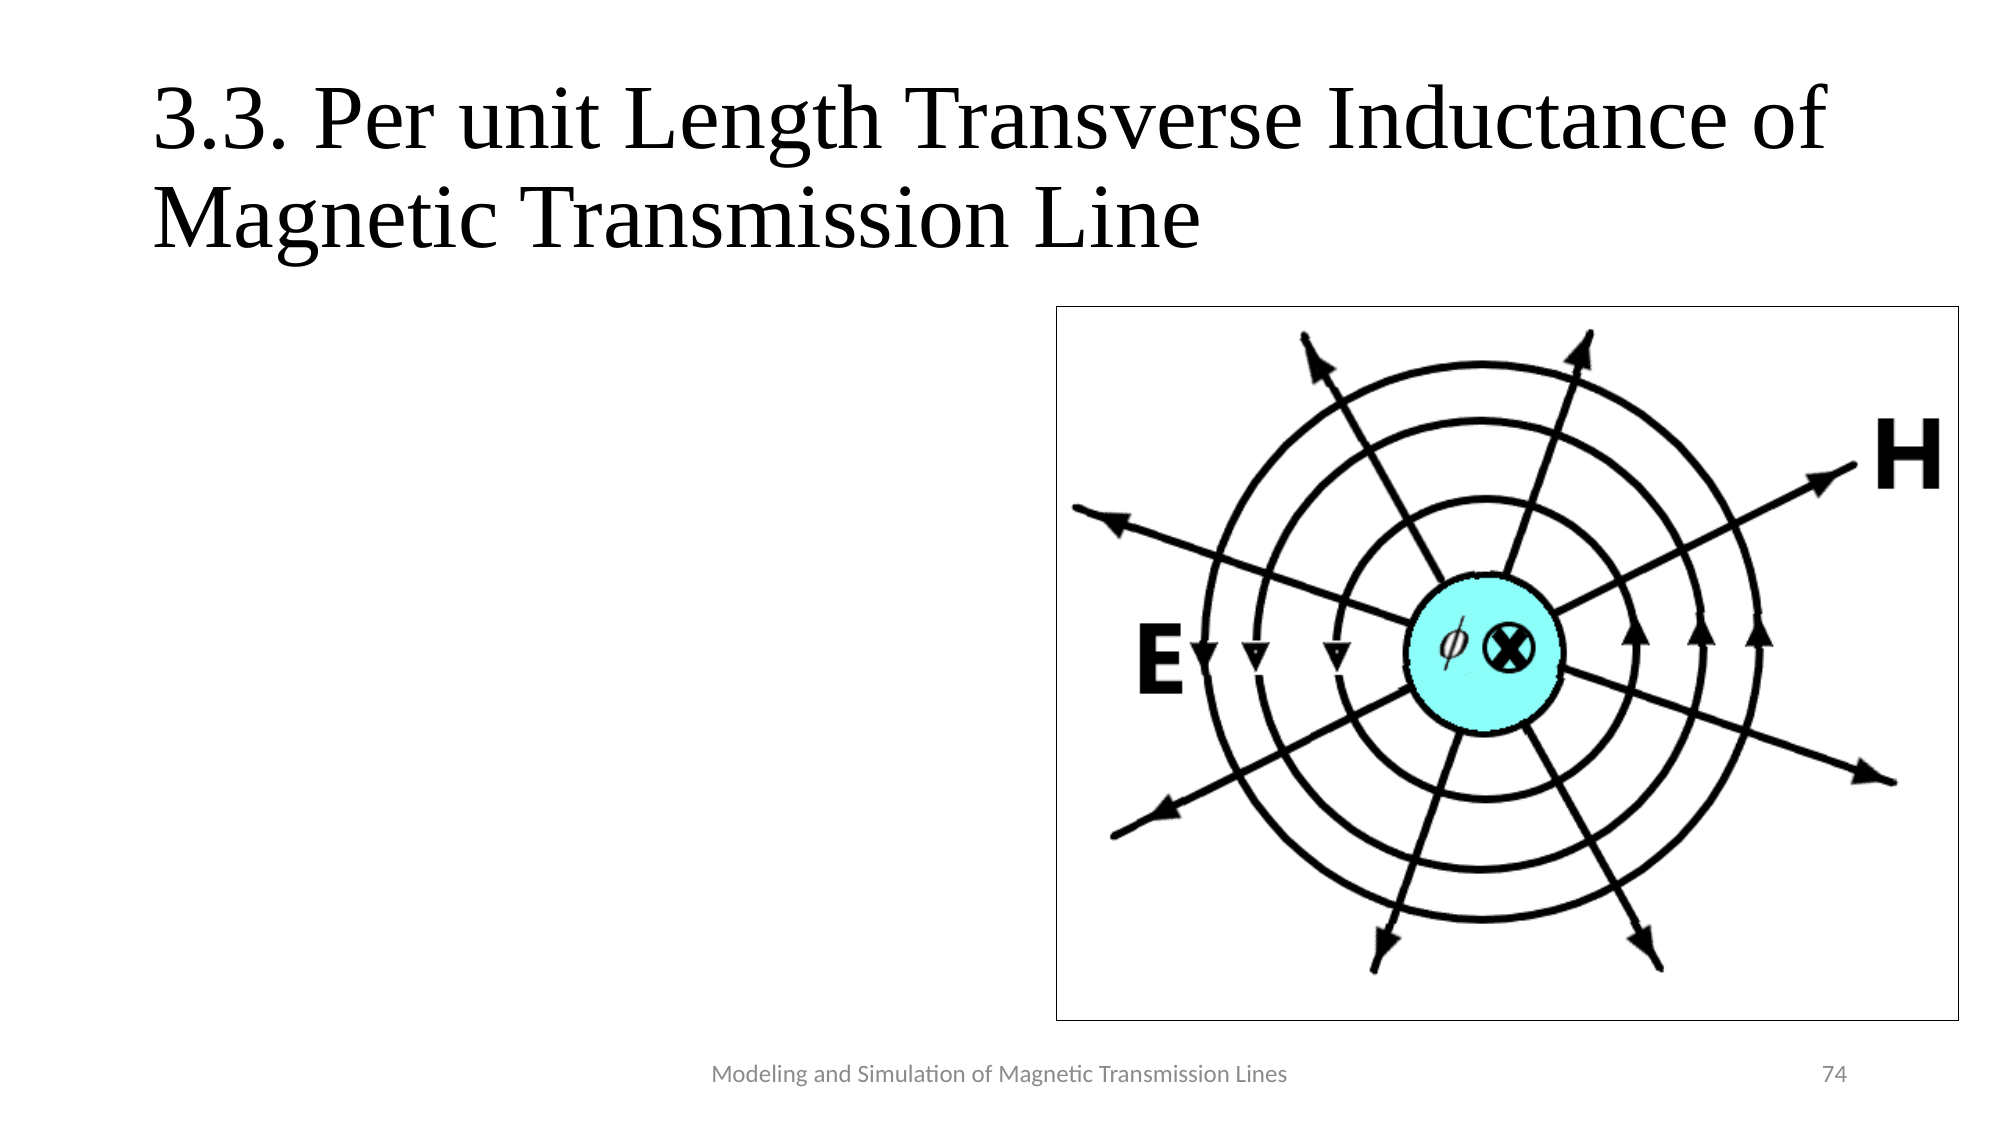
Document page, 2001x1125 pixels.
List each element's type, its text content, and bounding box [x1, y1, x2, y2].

slide_number 74 [1412, 1042, 1863, 1103]
picture [1056, 306, 1959, 1021]
title 3.3. Per unit Length Transverse Inductance of Magnetic Transmission Line [137, 59, 1863, 278]
footer Modeling and Simulation of Magnetic Transmission Lines [662, 1042, 1338, 1103]
